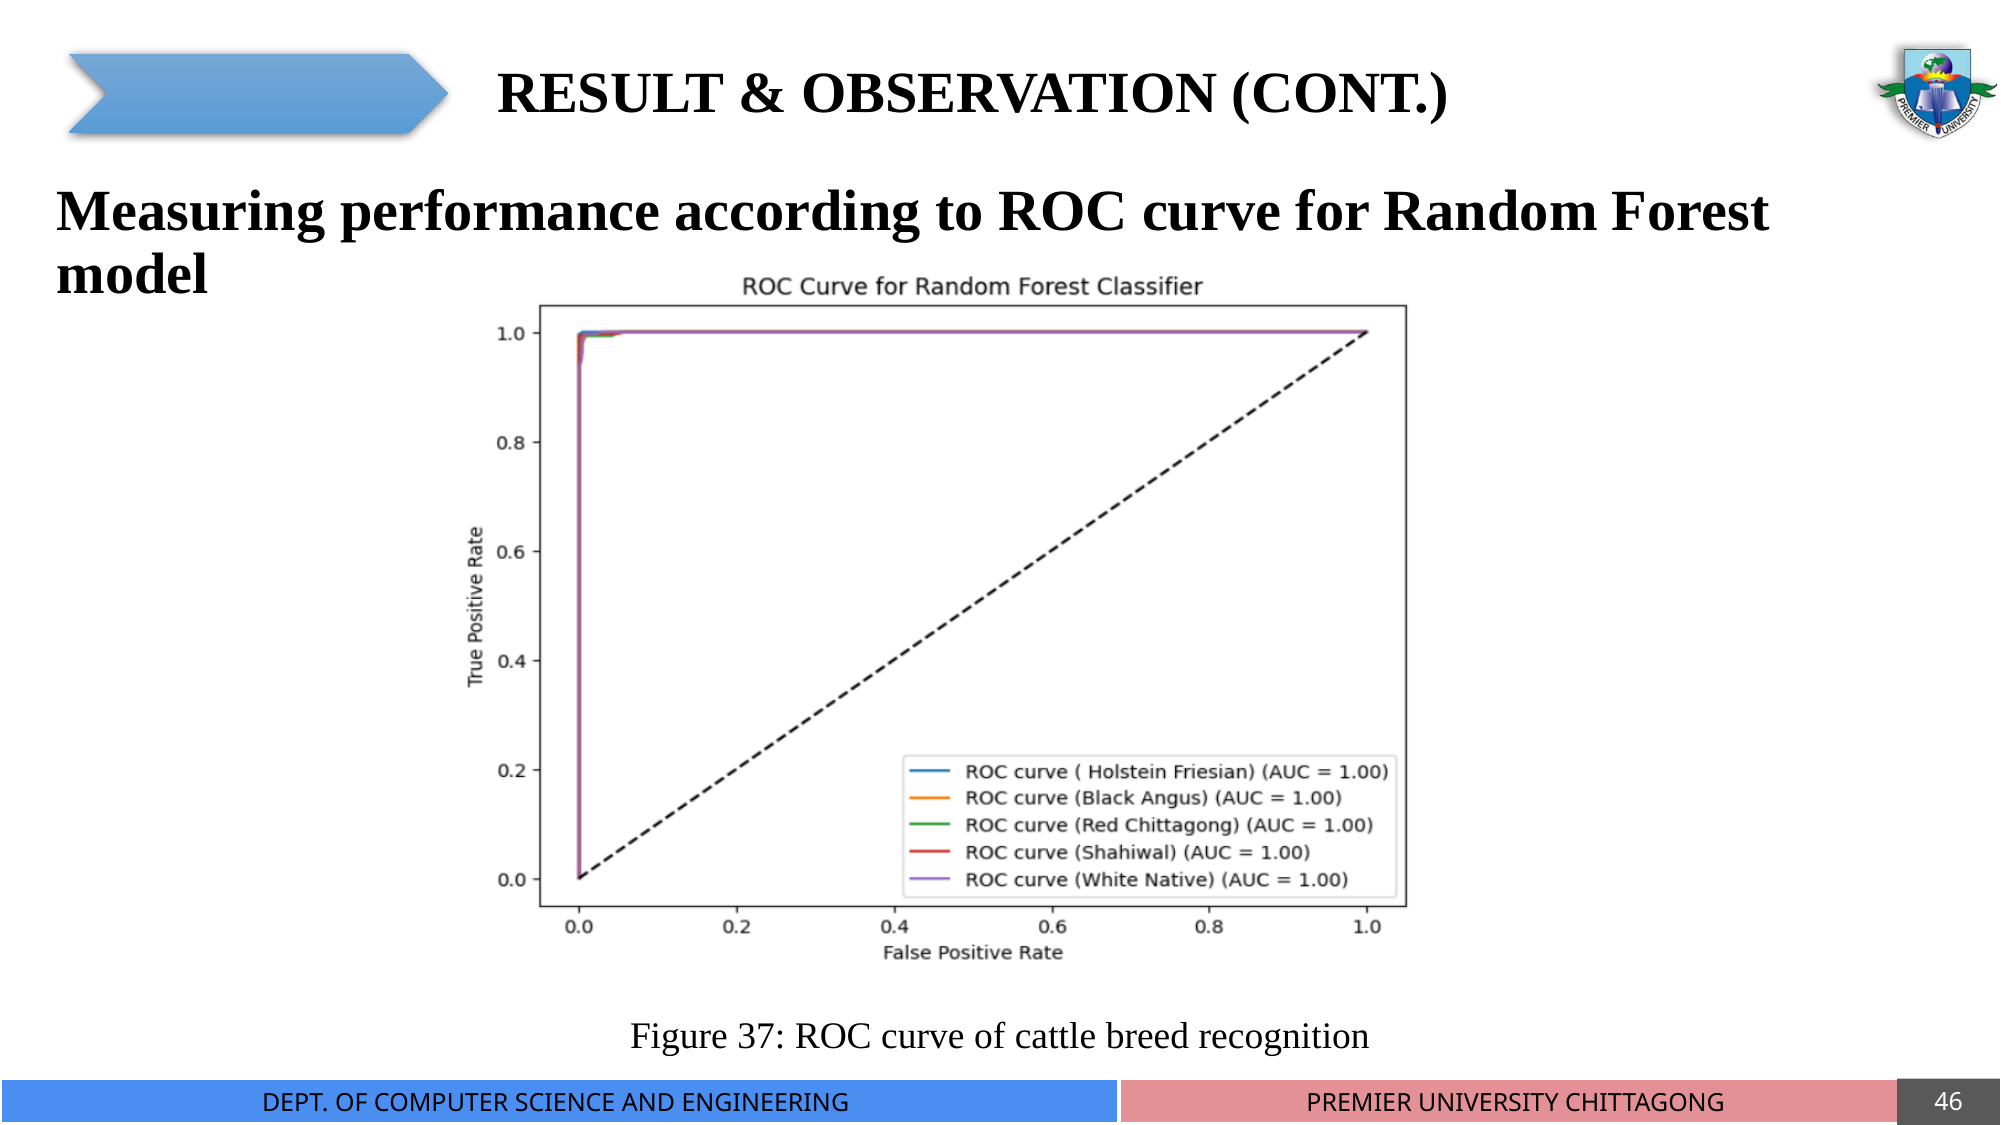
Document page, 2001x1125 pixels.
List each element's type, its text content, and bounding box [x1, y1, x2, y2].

text_box Figure 37: ROC curve of cattle breed recognition [615, 983, 1386, 1064]
picture [448, 254, 1426, 983]
picture [1875, 41, 2000, 144]
list Measuring performance according to ROC curve for Random Forest model [41, 172, 1957, 1051]
list RESULT & OBSERVATION (CONT.) [482, 54, 1805, 144]
